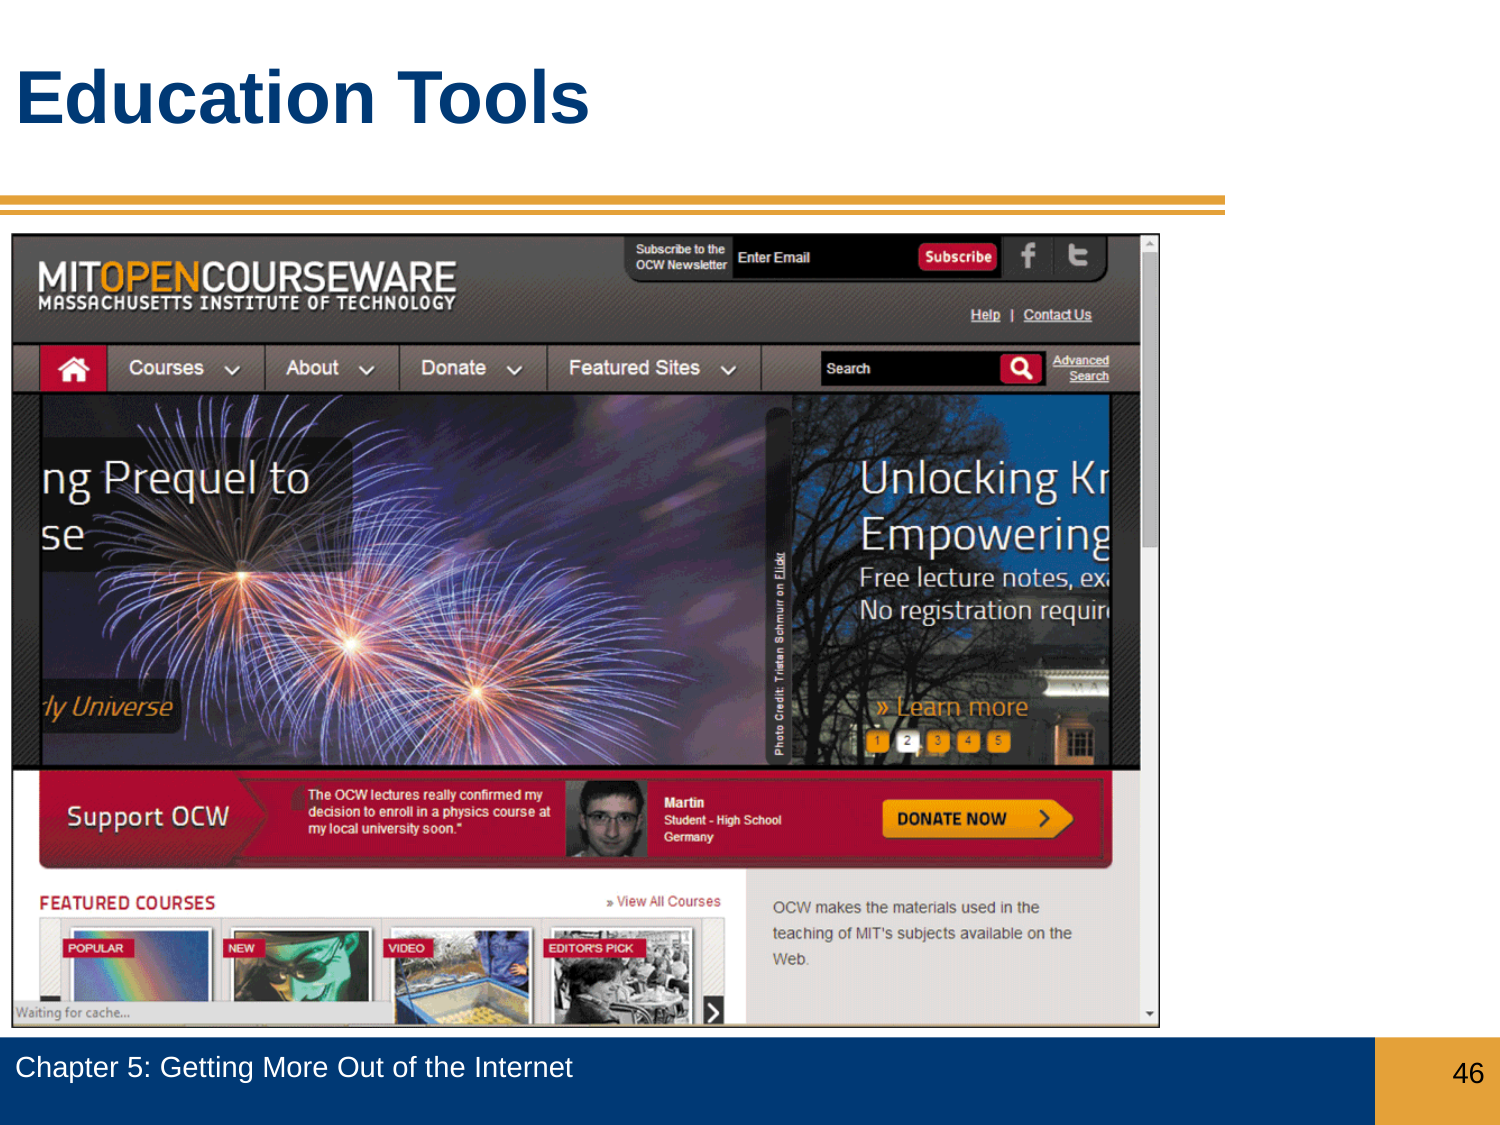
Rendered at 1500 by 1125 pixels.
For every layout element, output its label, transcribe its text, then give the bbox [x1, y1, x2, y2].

footer Chapter 5: Getting More Out of the Internet [0, 1040, 626, 1124]
title Education Tools [0, 0, 1226, 188]
slide_number 46 [1374, 1046, 1500, 1125]
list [11, 233, 1161, 1029]
